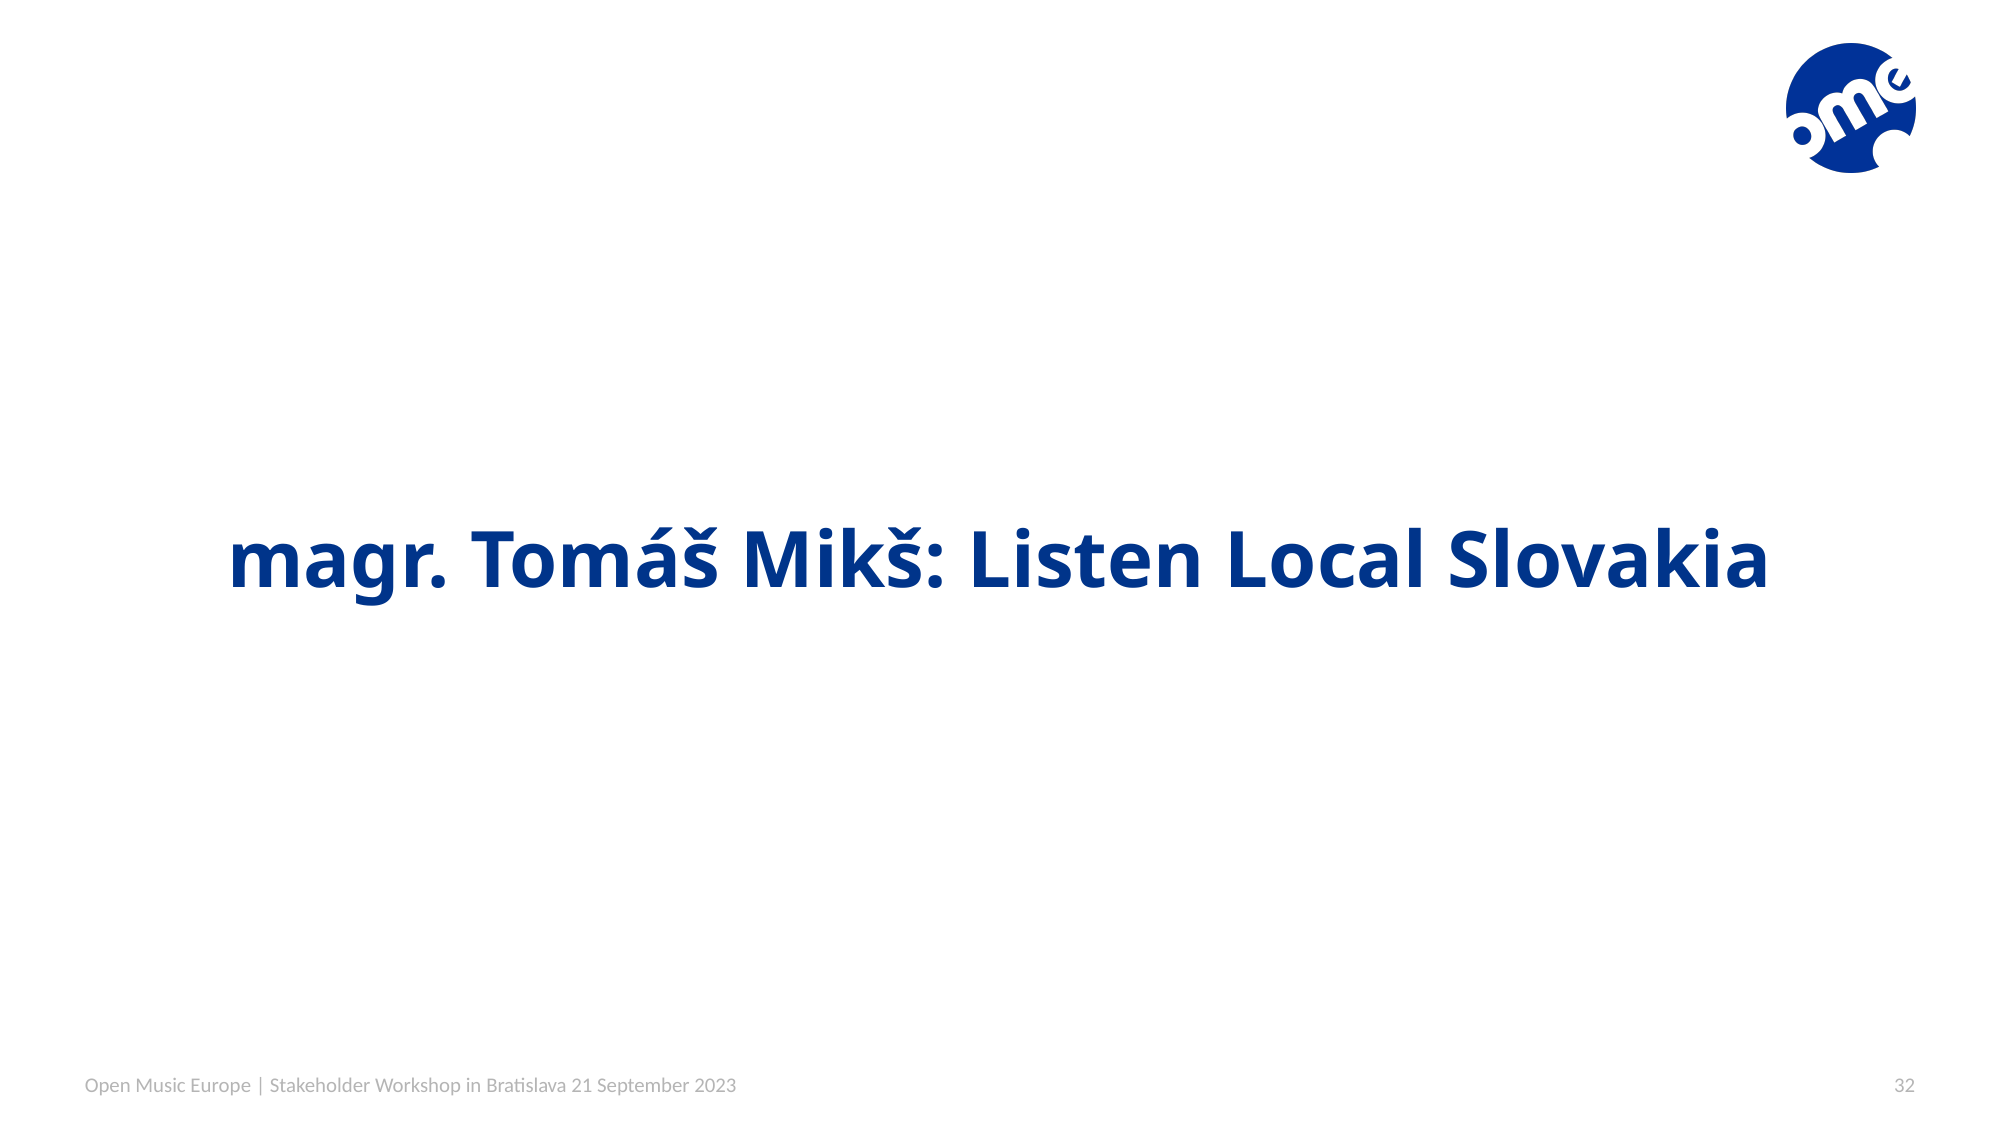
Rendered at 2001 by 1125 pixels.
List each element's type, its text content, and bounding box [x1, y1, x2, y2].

footer Open Music Europe | Stakeholder Workshop in Bratislava 21 September 2023 [69, 1065, 1818, 1103]
title magr. Tomáš Mikš: Listen Local Slovakia [31, 496, 1969, 629]
picture [1786, 43, 1916, 173]
slide_number 32 [1818, 1065, 1931, 1103]
